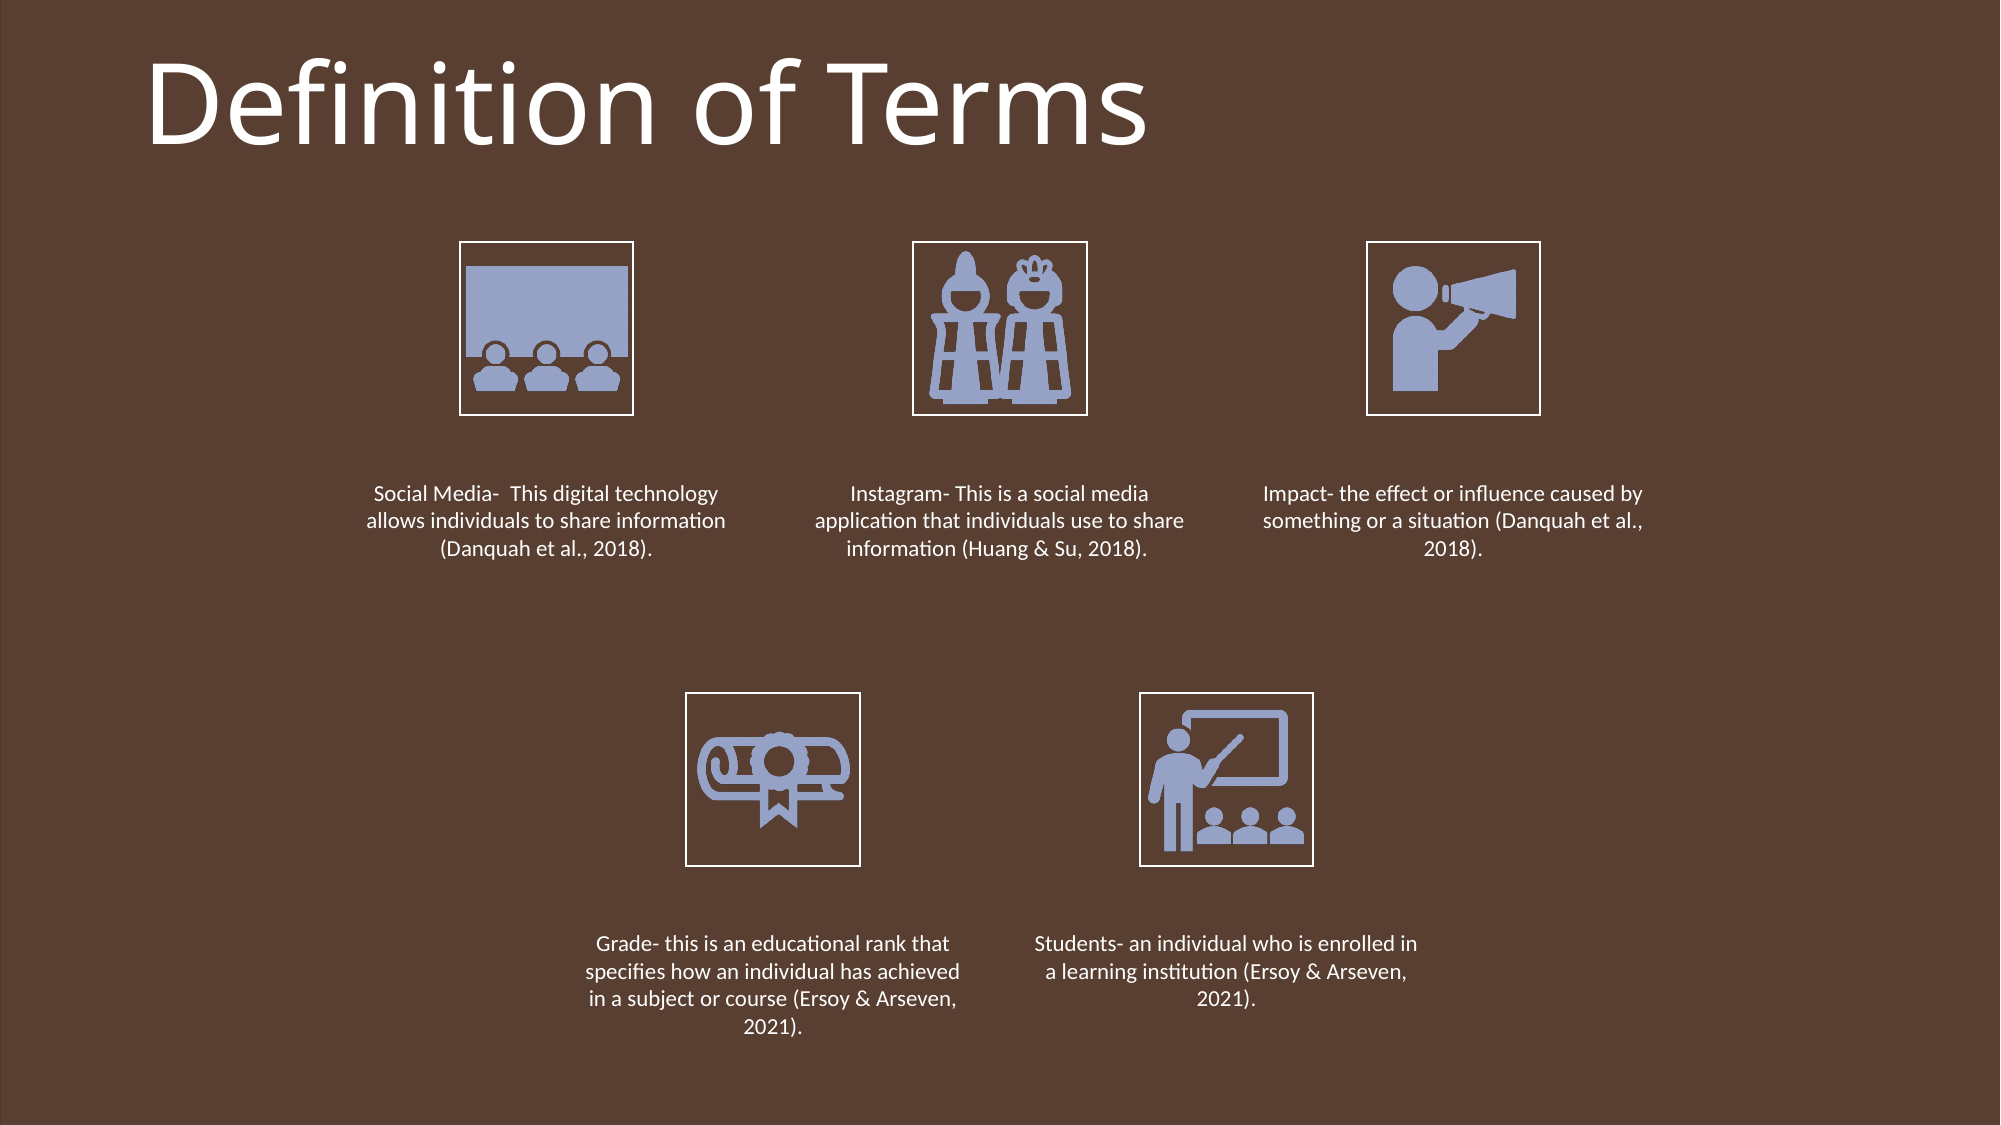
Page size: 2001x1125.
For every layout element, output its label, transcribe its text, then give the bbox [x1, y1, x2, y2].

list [127, 122, 1873, 1125]
title Definition of Terms [127, 59, 1873, 122]
